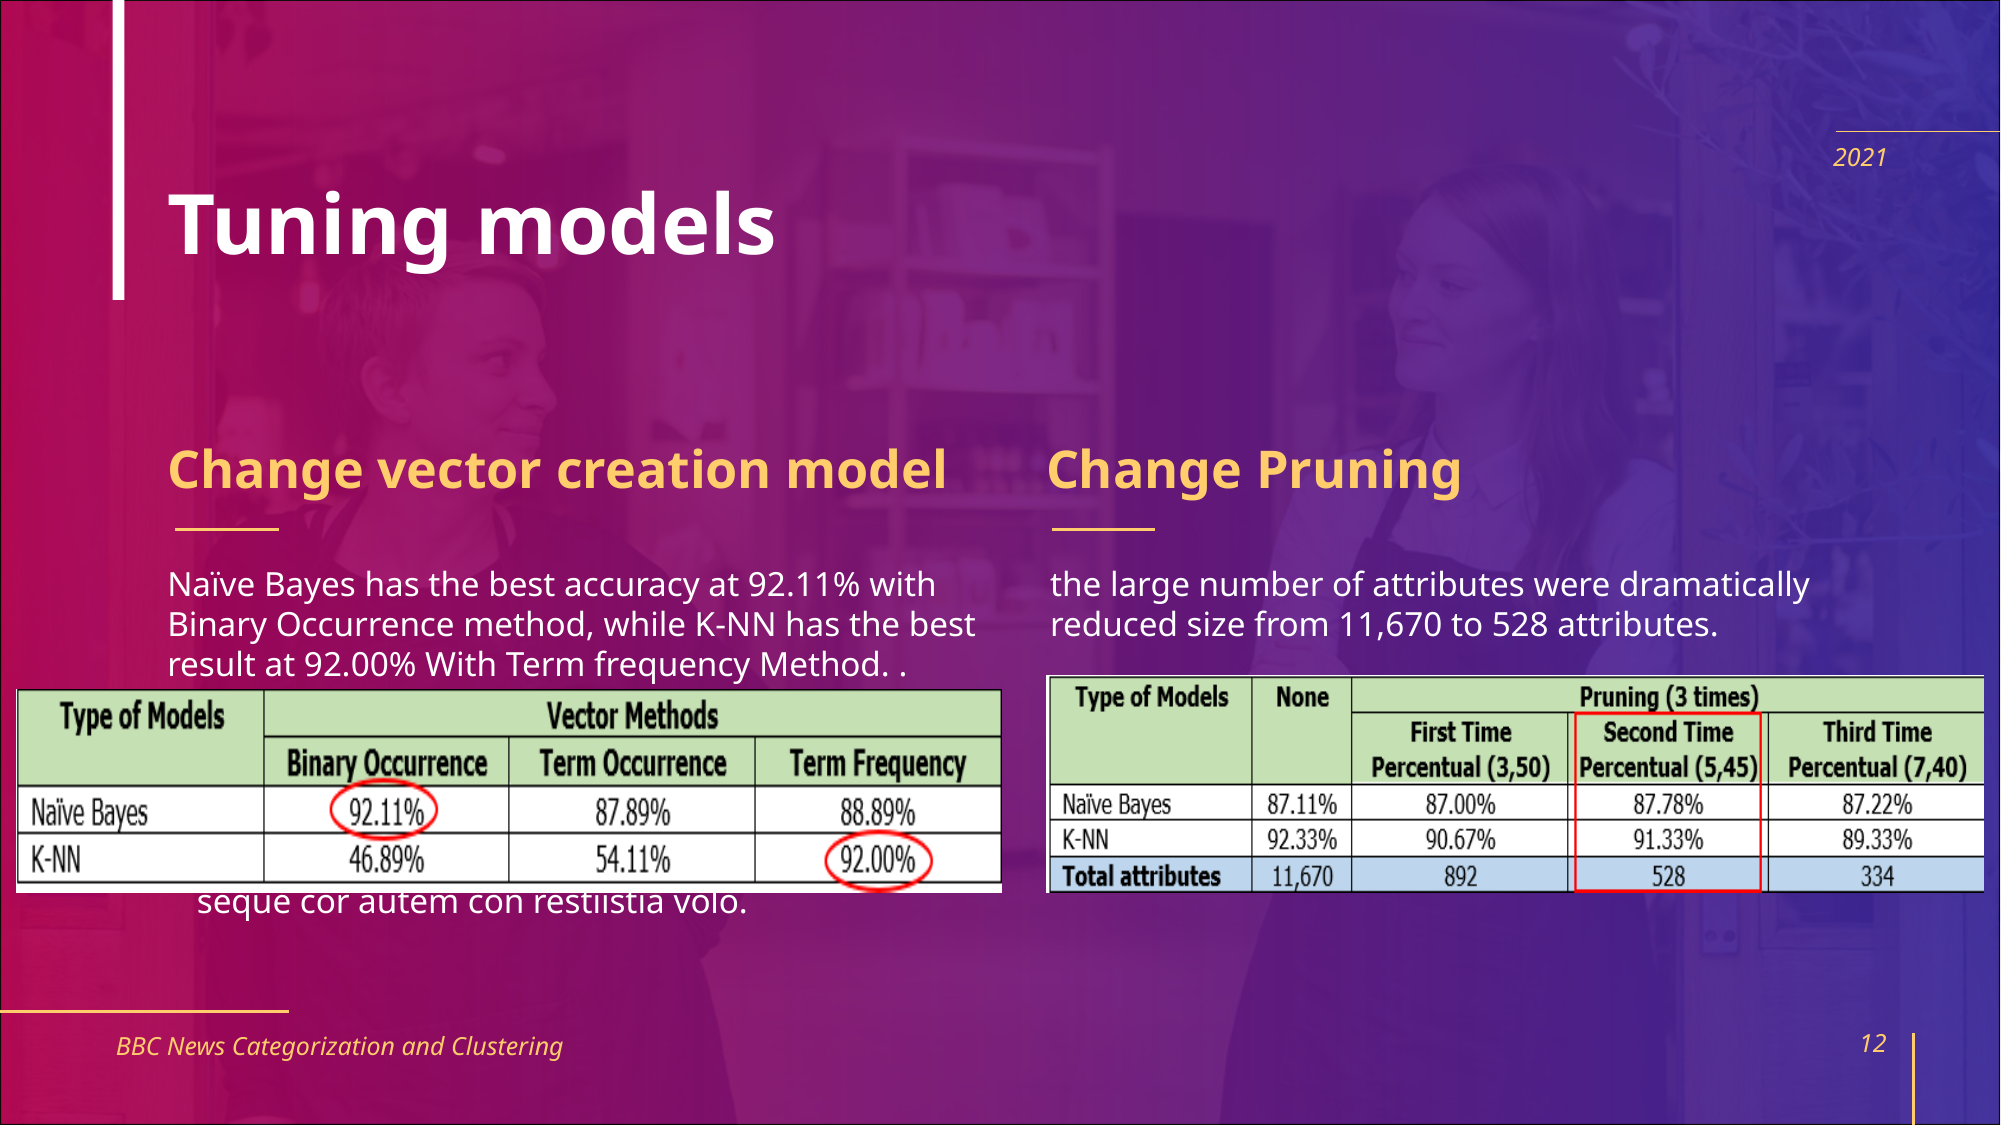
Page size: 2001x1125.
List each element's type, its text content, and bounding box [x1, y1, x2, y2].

list Naïve Bayes has the best accuracy at 92.11% with Binary Occurrence method, while K-NN has the best result at 92.00% With Term frequency Method. . Rate conseris ma as dolupta idis aut apicide ruptatio. Et expedis eossimpere mod mostinihil mo et. Puditecte enimilluptae laboreri odi santotam as seque cor autem con restiistia volo. [152, 555, 999, 689]
footer BBC News Categorization and Clustering [100, 1015, 636, 1075]
list the large number of attributes were dramatically reduced size from 11,670 to 528 attributes. [1035, 555, 1882, 1011]
title Tuning models [152, 118, 1878, 337]
list Change Pruning [1030, 372, 1882, 508]
list Naïve Bayes has the best accuracy at 92.11% with Binary Occurrence method, while K-NN has the best result at 92.00% With Term frequency Method. . Rate conseris ma as dolupta idis aut apicide ruptatio. Et expedis eossimpere mod mostinihil mo et. Puditecte enimilluptae laboreri odi santotam as seque cor autem con restiistia volo. [152, 893, 999, 1011]
picture [1046, 675, 1984, 893]
list Change vector creation model [152, 372, 999, 508]
picture [16, 689, 1002, 893]
slide_number 12 [1451, 1015, 1902, 1075]
list 2021 [1818, 137, 1919, 192]
